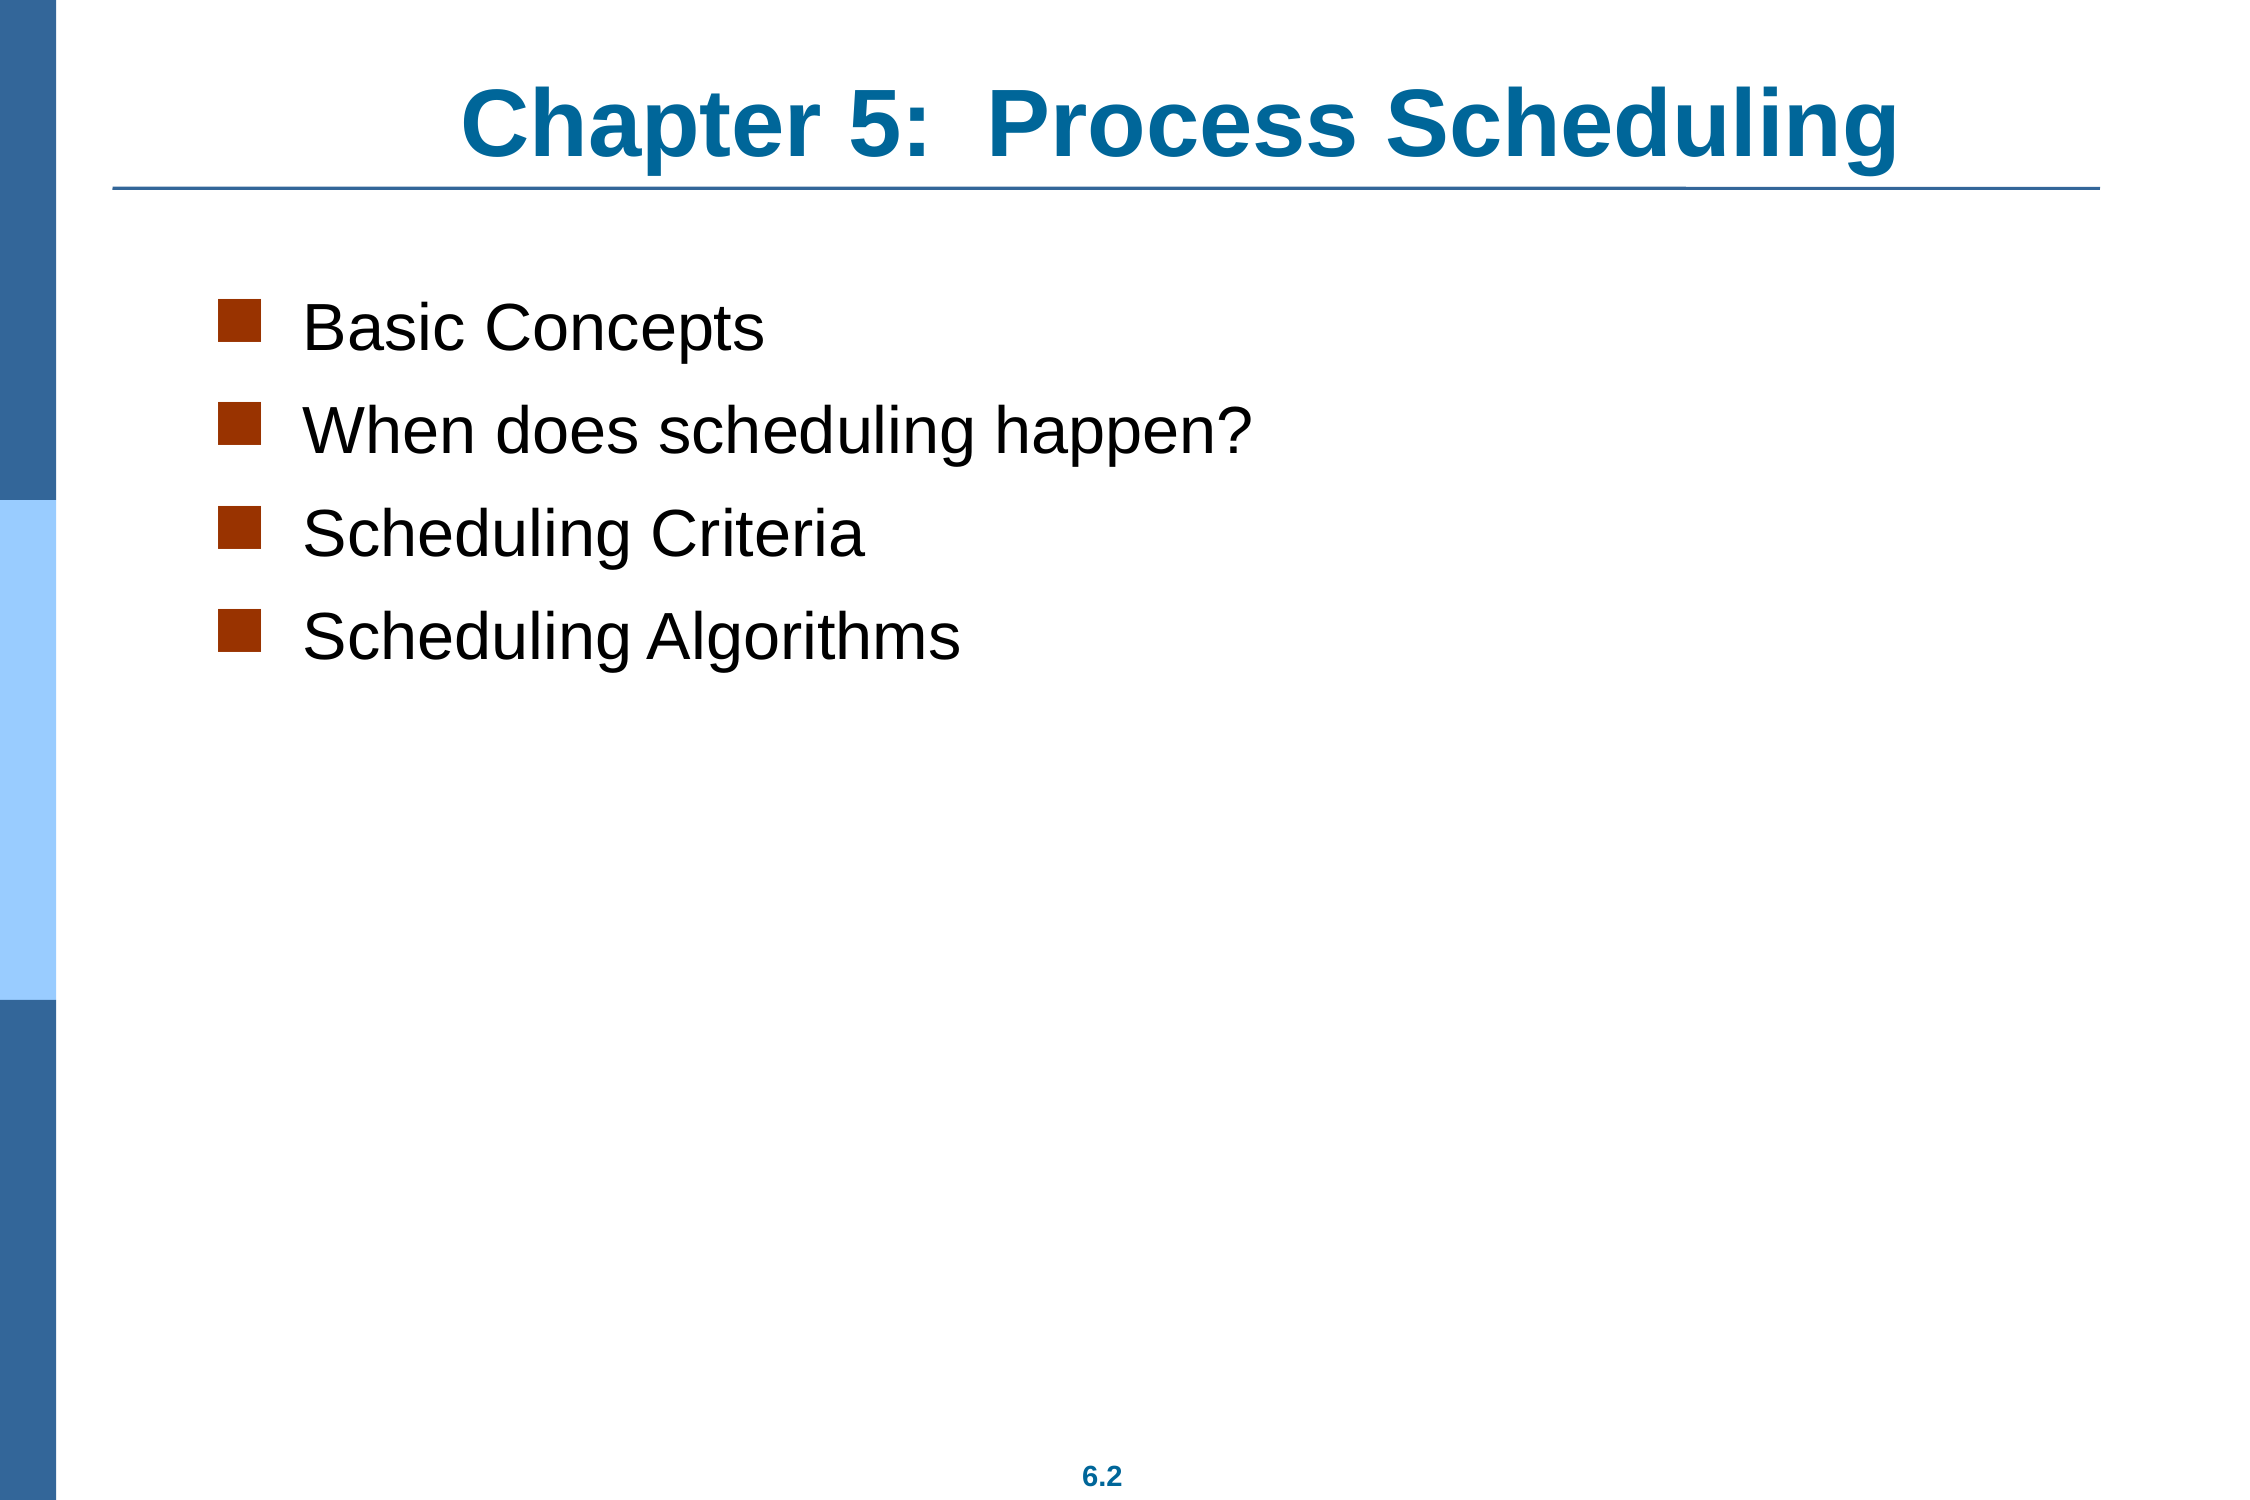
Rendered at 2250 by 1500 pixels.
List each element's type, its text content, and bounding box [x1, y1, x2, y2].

title Chapter 5: Process Scheduling [225, 60, 2138, 187]
list Basic Concepts When does scheduling happen? Scheduling Criteria Scheduling Algorithms [201, 272, 2007, 1098]
